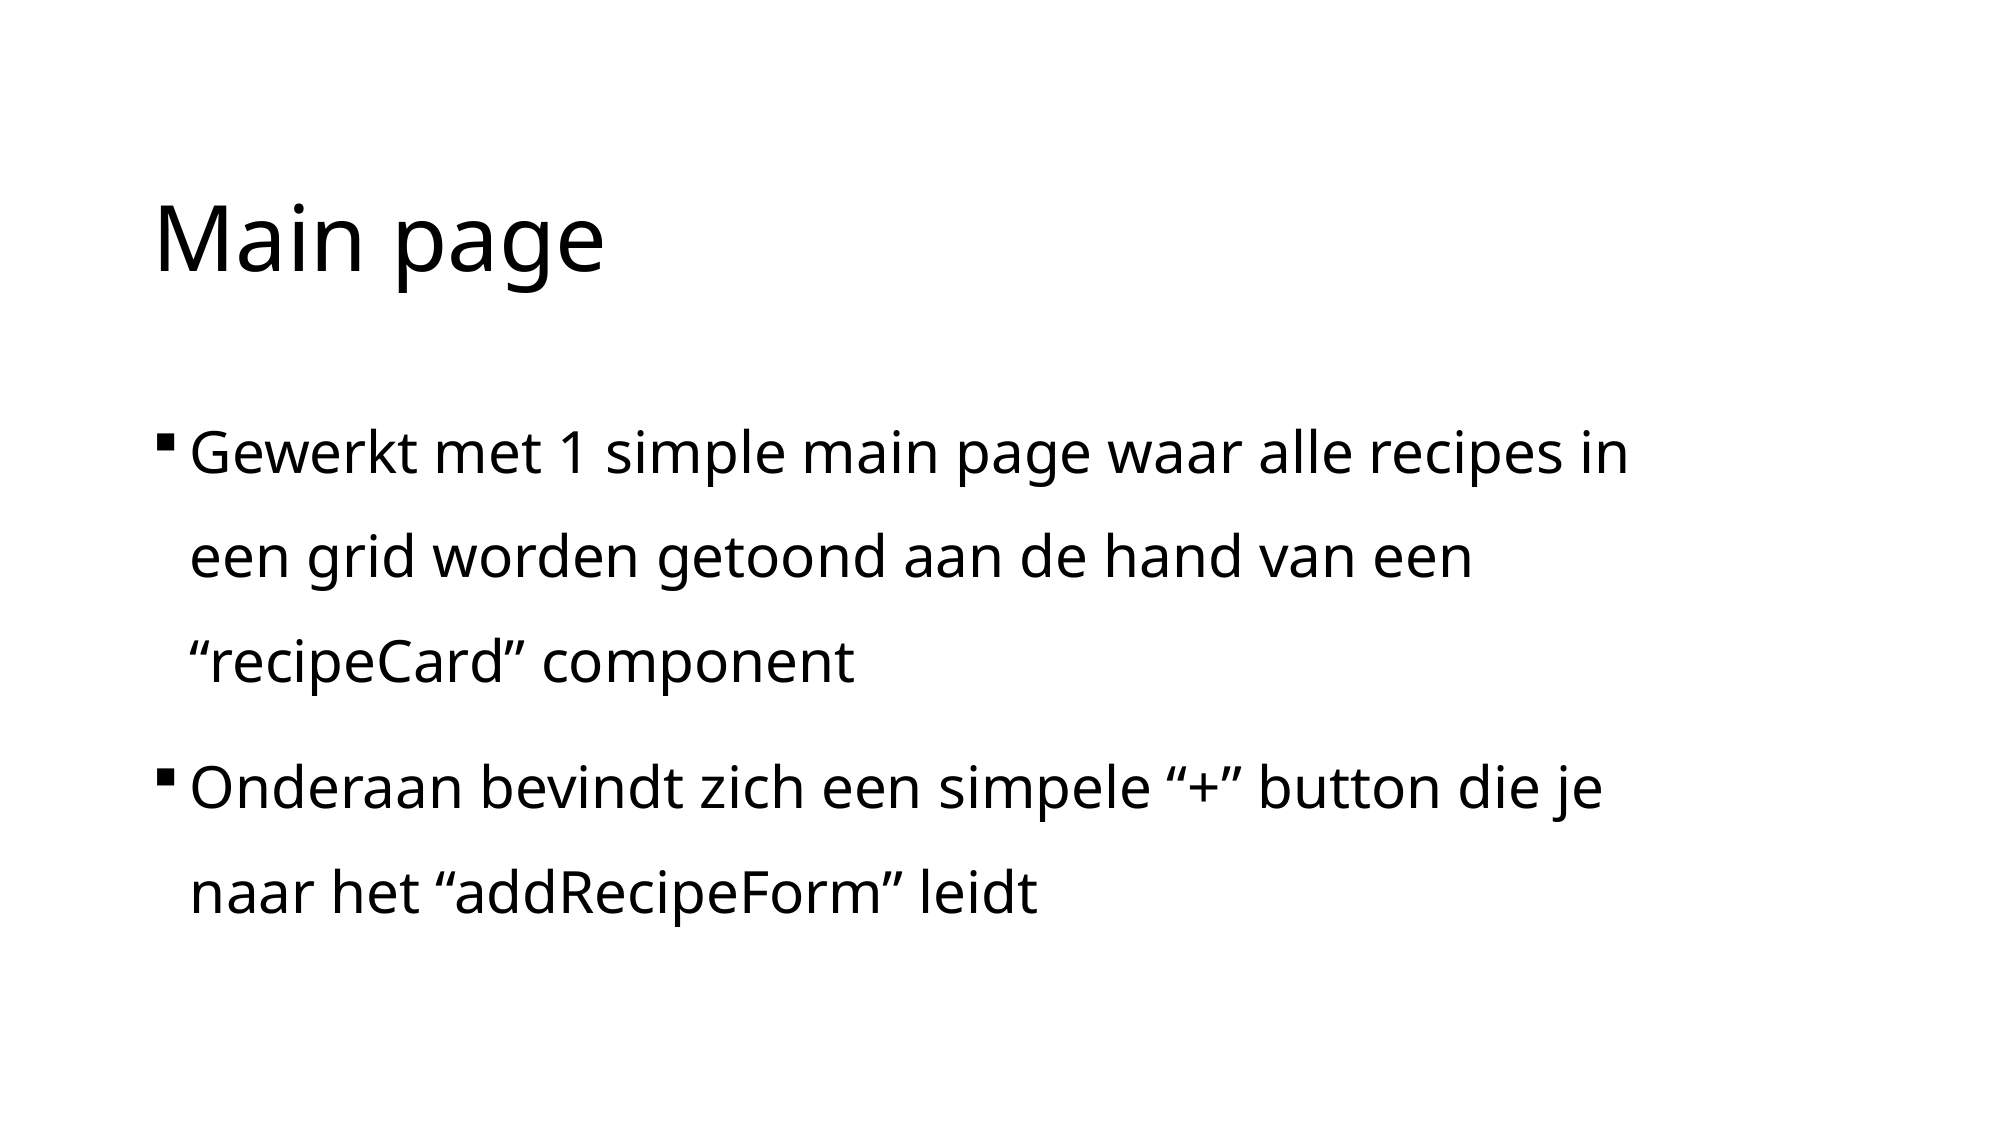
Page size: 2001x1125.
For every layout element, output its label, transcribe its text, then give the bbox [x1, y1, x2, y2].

title Main page [137, 132, 1613, 351]
list Gewerkt met 1 simple main page waar alle recipes in een grid worden getoond aan de hand van een “recipeCard” component Onderaan bevindt zich een simpele “+” button die je naar het “addRecipeForm” leidt [137, 372, 1723, 982]
